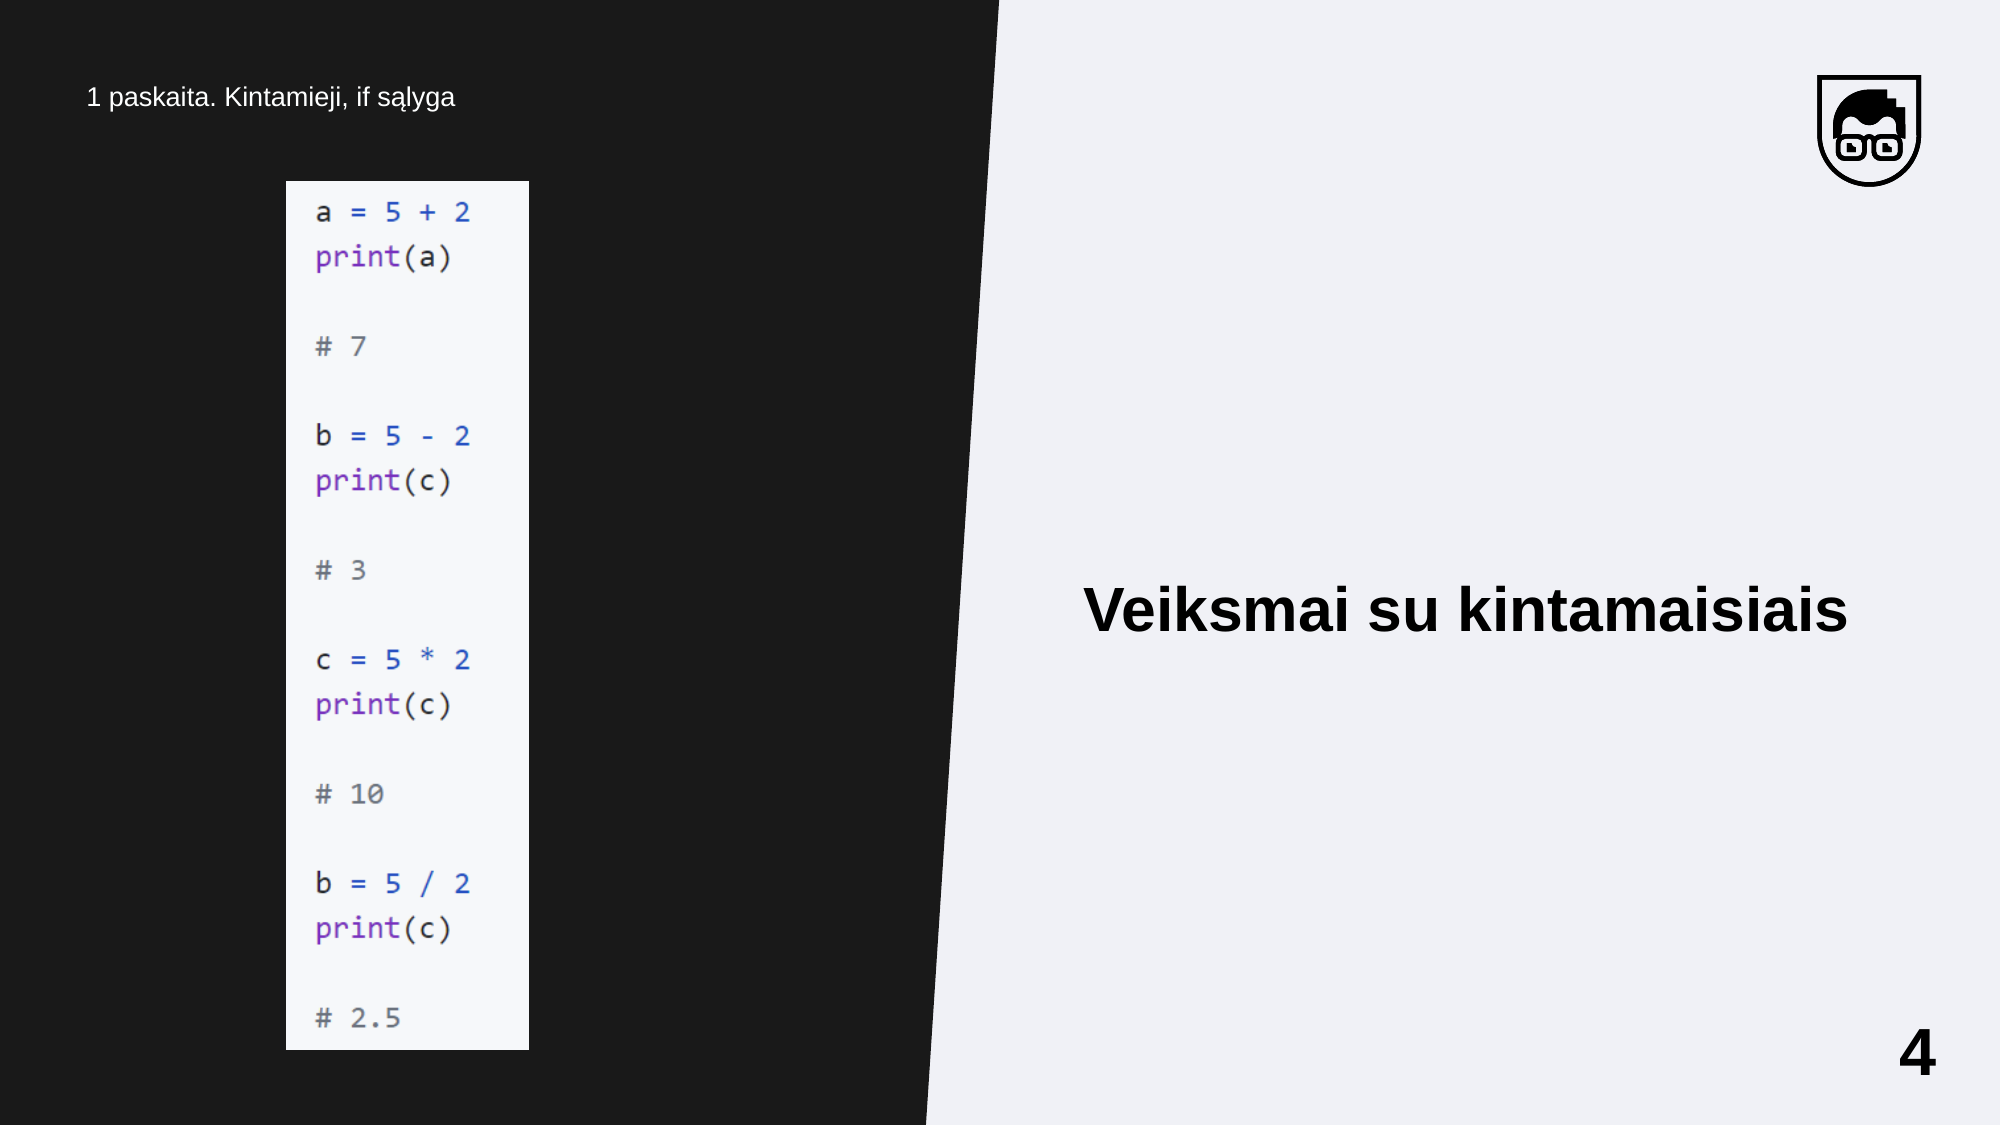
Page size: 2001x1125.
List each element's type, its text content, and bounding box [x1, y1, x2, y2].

picture [285, 180, 529, 1051]
text_box 4 [1884, 1001, 1952, 1097]
text_box 1 paskaita. Kintamieji, if sąlyga [78, 75, 1000, 150]
text_box Veiksmai su kintamaisiais [1075, 569, 1922, 661]
